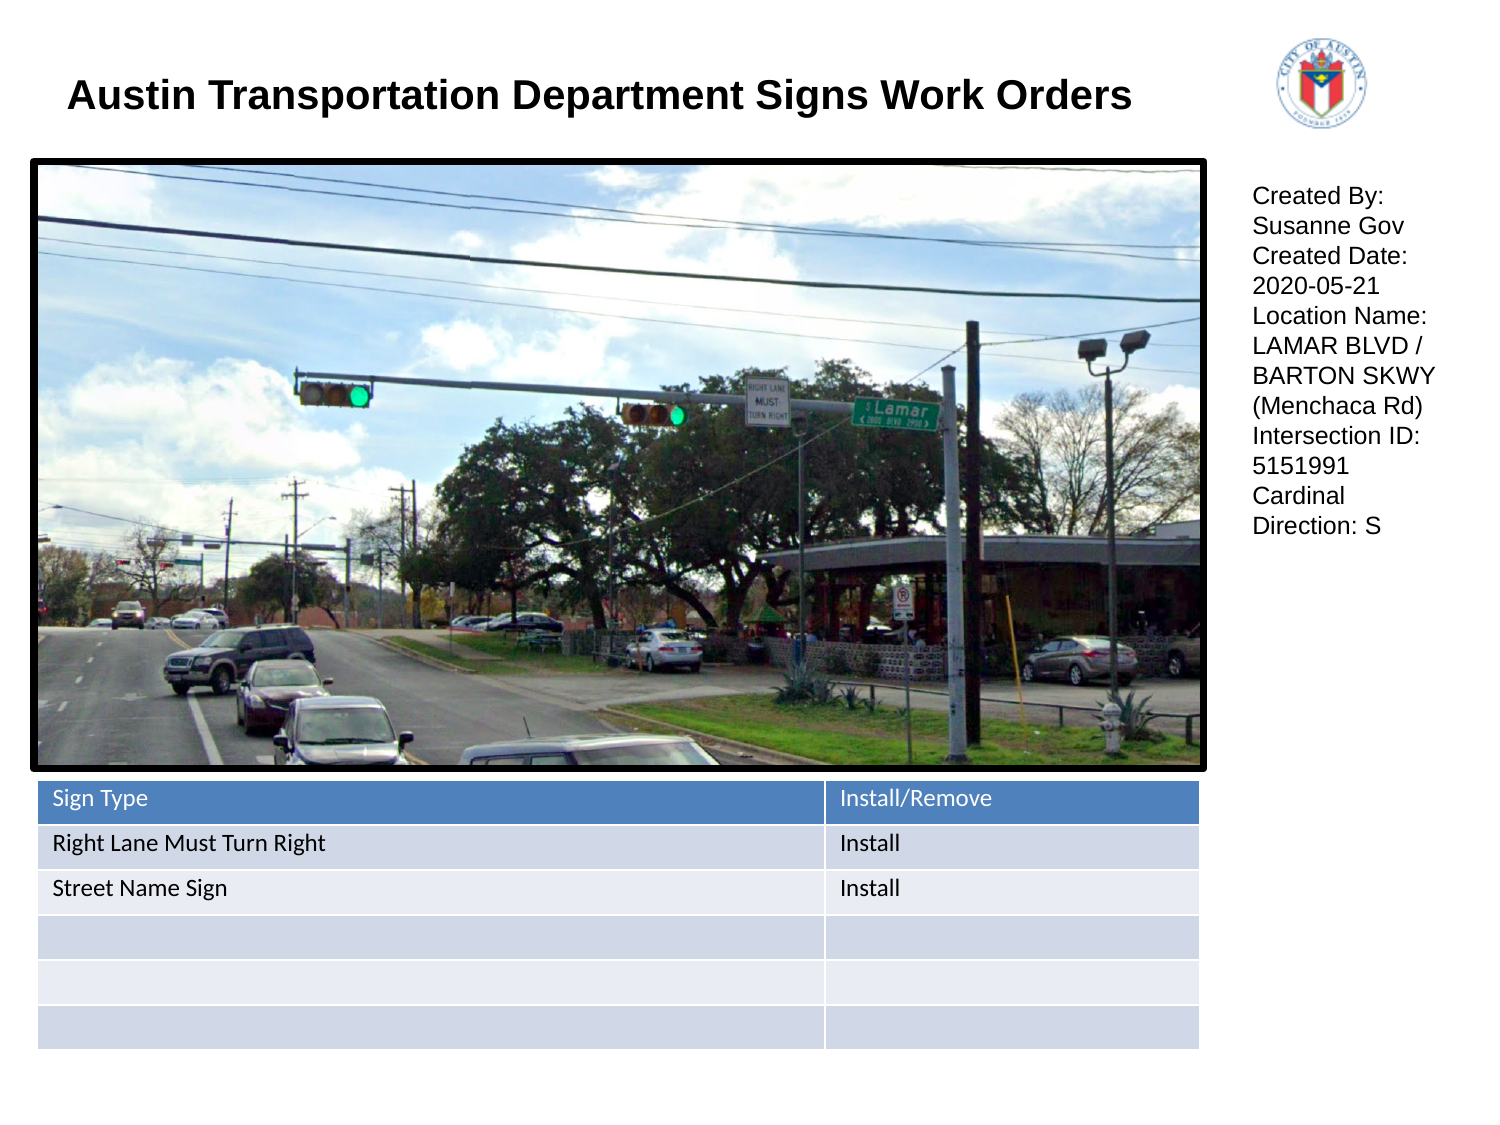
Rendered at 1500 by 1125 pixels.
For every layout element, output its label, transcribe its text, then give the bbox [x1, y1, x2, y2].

table_cell [38, 961, 824, 1004]
table_header Install/Remove [826, 781, 1199, 824]
table_cell [38, 1006, 824, 1049]
table_cell [38, 916, 824, 959]
picture [1274, 37, 1369, 132]
table_cell Install [826, 871, 1199, 914]
table_cell [826, 961, 1199, 1004]
table_cell [826, 916, 1199, 959]
picture [37, 164, 1201, 766]
table_cell Install [826, 826, 1199, 869]
table_cell Right Lane Must Turn Right [38, 826, 824, 869]
table_header Sign Type [38, 781, 824, 824]
text_box Austin Transportation Department Signs Work Orders [51, 60, 1149, 125]
table_cell [826, 1006, 1199, 1049]
text_box Created By: Susanne Gov Created Date: 2020-05-21 Location Name: LAMAR BLVD / BARTON SKWY (Menchaca Rd) Intersection ID: 5151991 Cardinal Direction: S [1237, 172, 1463, 547]
table_cell Street Name Sign [38, 871, 824, 914]
